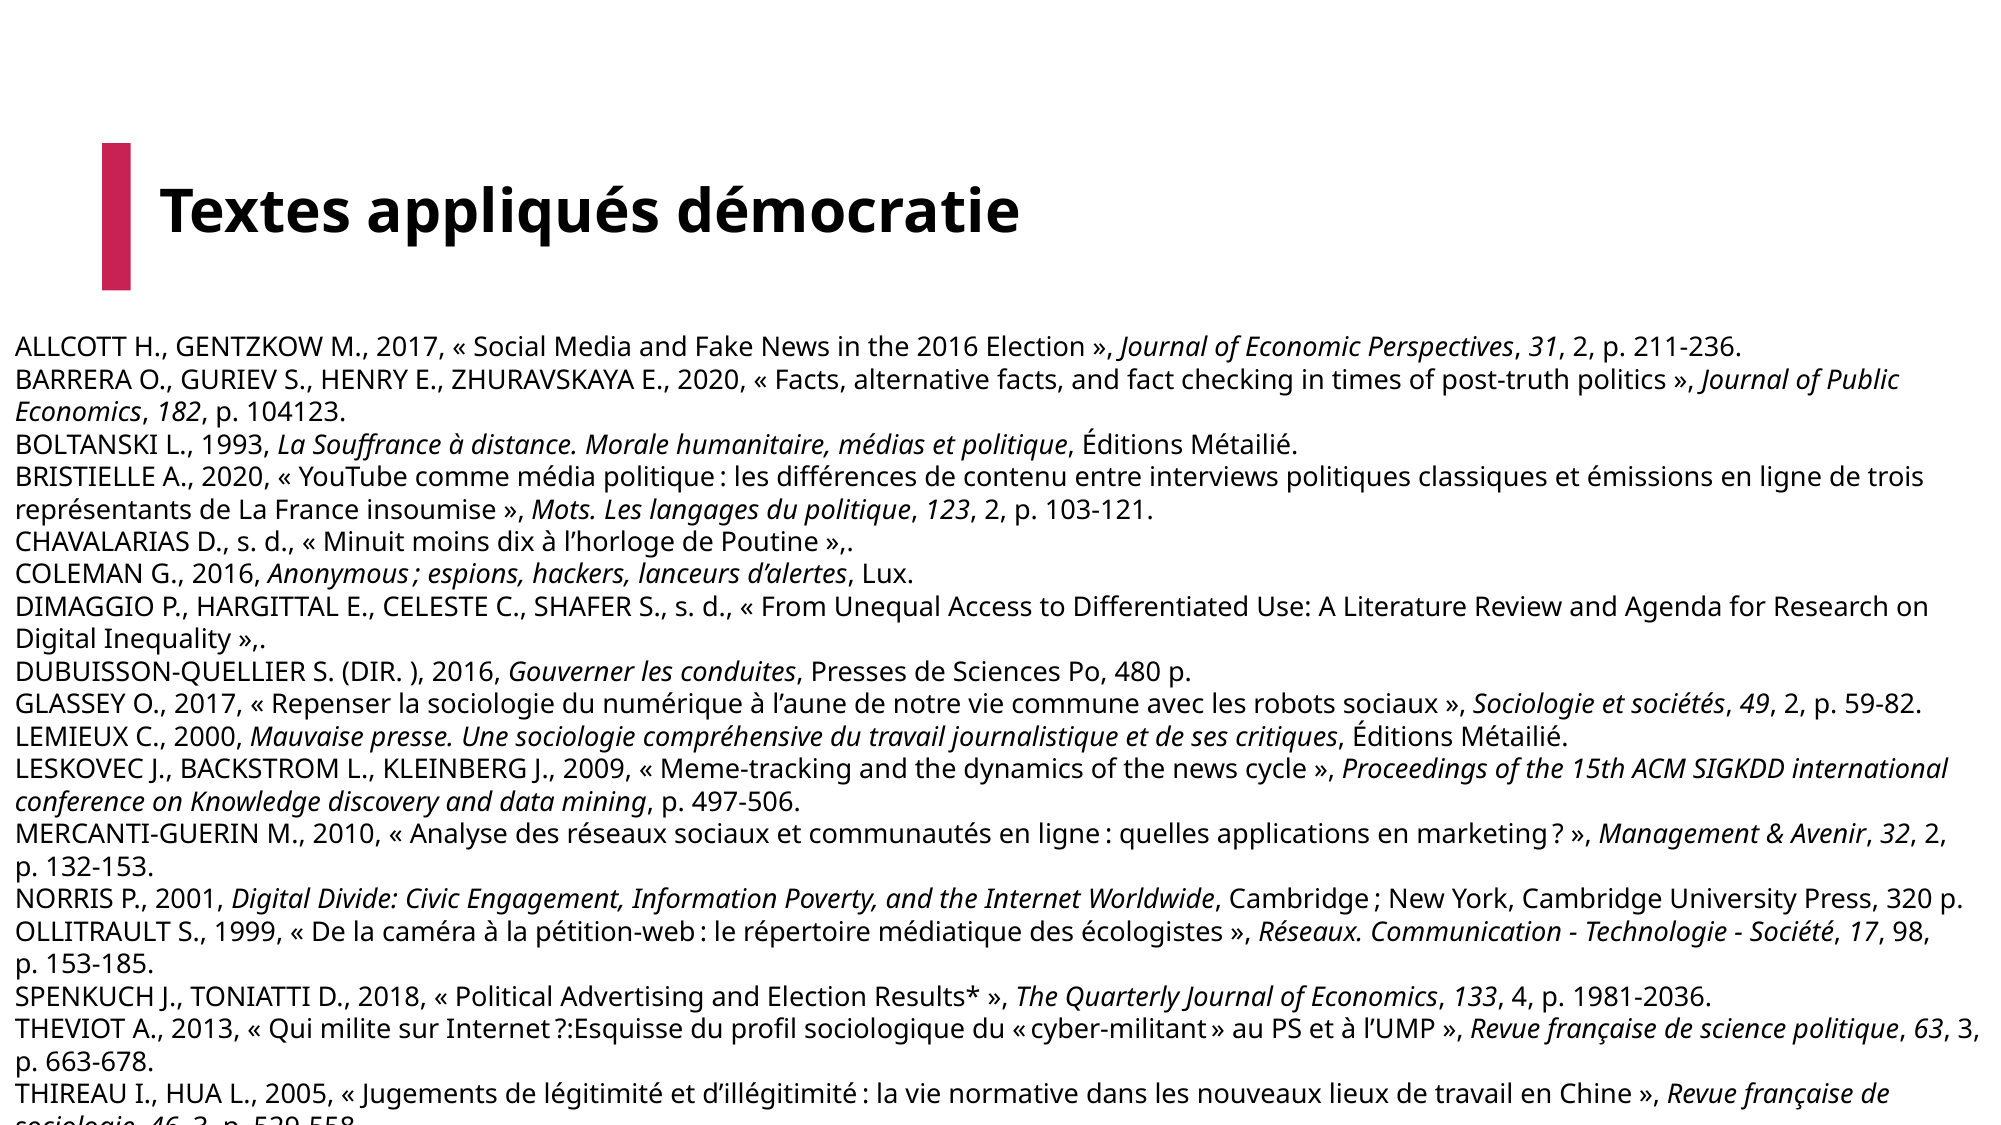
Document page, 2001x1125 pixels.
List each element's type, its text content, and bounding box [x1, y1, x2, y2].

text_box ALLCOTT H., GENTZKOW M., 2017, « Social Media and Fake News in the 2016 Election », Journal of Economic Perspectives, 31, 2, p. 211‑236. BARRERA O., GURIEV S., HENRY E., ZHURAVSKAYA E., 2020, « Facts, alternative facts, and fact checking in times of post-truth politics », Journal of Public Economics, 182, p. 104123. BOLTANSKI L., 1993, La Souffrance à distance. Morale humanitaire, médias et politique, Éditions Métailié. BRISTIELLE A., 2020, « YouTube comme média politique : les différences de contenu entre interviews politiques classiques et émissions en ligne de trois représentants de La France insoumise », Mots. Les langages du politique, 123, 2, p. 103‑121. CHAVALARIAS D., s. d., « Minuit moins dix à l’horloge de Poutine »,. COLEMAN G., 2016, Anonymous ; espions, hackers, lanceurs d’alertes, Lux. DIMAGGIO P., HARGITTAL E., CELESTE C., SHAFER S., s. d., « From Unequal Access to Differentiated Use: A Literature Review and Agenda for Research on Digital Inequality »,. DUBUISSON-QUELLIER S. (dir. ), 2016, Gouverner les conduites, Presses de Sciences Po, 480 p. GLASSEY O., 2017, « Repenser la sociologie du numérique à l’aune de notre vie commune avec les robots sociaux », Sociologie et sociétés, 49, 2, p. 59‑82. LEMIEUX C., 2000, Mauvaise presse. Une sociologie compréhensive du travail journalistique et de ses critiques, Éditions Métailié. LESKOVEC J., BACKSTROM L., KLEINBERG J., 2009, « Meme-tracking and the dynamics of the news cycle », Proceedings of the 15th ACM SIGKDD international conference on Knowledge discovery and data mining, p. 497‑506. MERCANTI-GUERIN M., 2010, « Analyse des réseaux sociaux et communautés en ligne : quelles applications en marketing ? », Management & Avenir, 32, 2, p. 132‑153. NORRIS P., 2001, Digital Divide: Civic Engagement, Information Poverty, and the Internet Worldwide, Cambridge ; New York, Cambridge University Press, 320 p. OLLITRAULT S., 1999, « De la caméra à la pétition-web : le répertoire médiatique des écologistes », Réseaux. Communication - Technologie - Société, 17, 98, p. 153‑185. SPENKUCH J., TONIATTI D., 2018, « Political Advertising and Election Results* », The Quarterly Journal of Economics, 133, 4, p. 1981‑2036. THEVIOT A., 2013, « Qui milite sur Internet ?:Esquisse du profil sociologique du « cyber-militant » au PS et à l’UMP », Revue française de science politique, 63, 3, p. 663‑678. THIREAU I., HUA L., 2005, « Jugements de légitimité et d’illégitimité : la vie normative dans les nouveaux lieux de travail en Chine », Revue française de sociologie, 46, 3, p. 529‑558. TILLY C., 1986, La France conteste, Paris, Fayard, 623 p. [0, 322, 2000, 1125]
title Textes appliqués démocratie [159, 143, 1900, 283]
